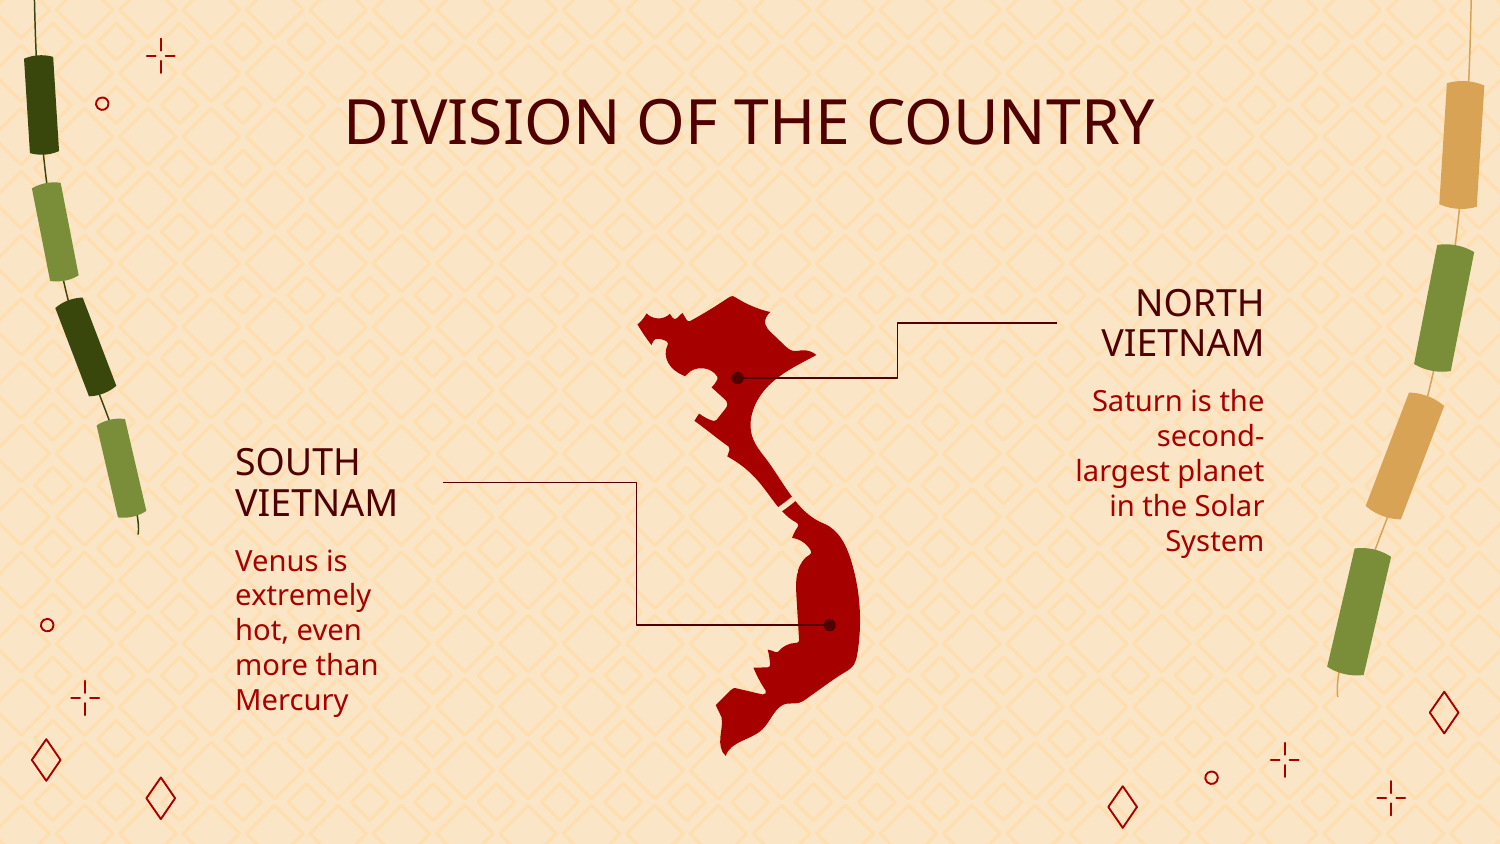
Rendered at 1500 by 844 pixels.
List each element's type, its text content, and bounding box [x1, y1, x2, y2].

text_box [737, 322, 1058, 379]
text_box NORTH VIETNAM [1057, 266, 1280, 367]
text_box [245, 698, 253, 710]
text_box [442, 482, 830, 626]
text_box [637, 295, 863, 757]
text_box Venus is extremely hot, even more than Mercury [220, 526, 443, 681]
title DIVISION OF THE COUNTRY [117, 72, 1383, 167]
text_box Saturn is the second-largest planet in the Solar System [1057, 367, 1280, 522]
text_box SOUTH VIETNAM [220, 426, 443, 526]
